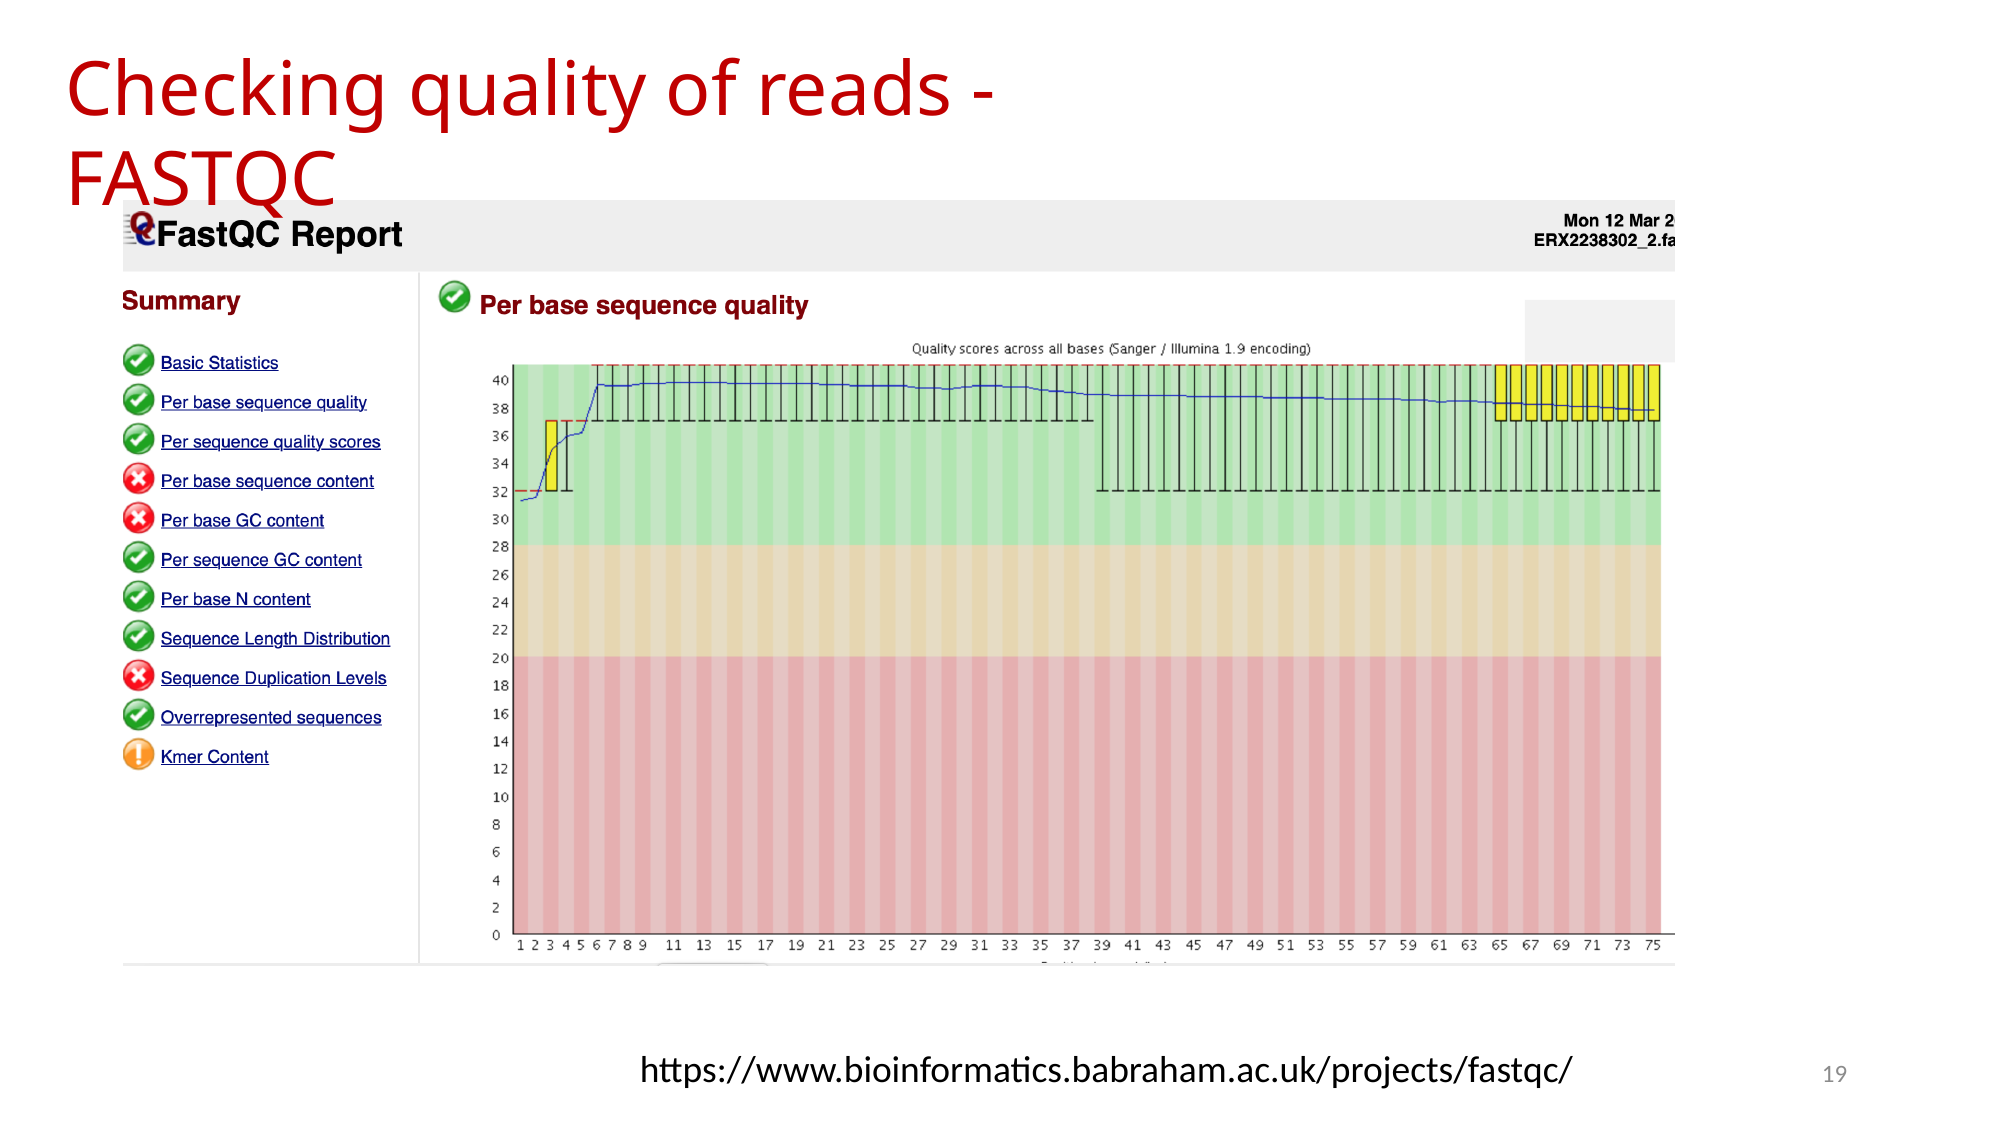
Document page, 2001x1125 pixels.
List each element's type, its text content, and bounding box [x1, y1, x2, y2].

text_box https://www.bioinformatics.babraham.ac.uk/projects/fastqc/ [624, 1037, 1642, 1098]
picture [123, 200, 1675, 966]
text_box Checking quality of reads - FASTQC [50, 33, 1219, 229]
slide_number 19 [1412, 1042, 1863, 1103]
